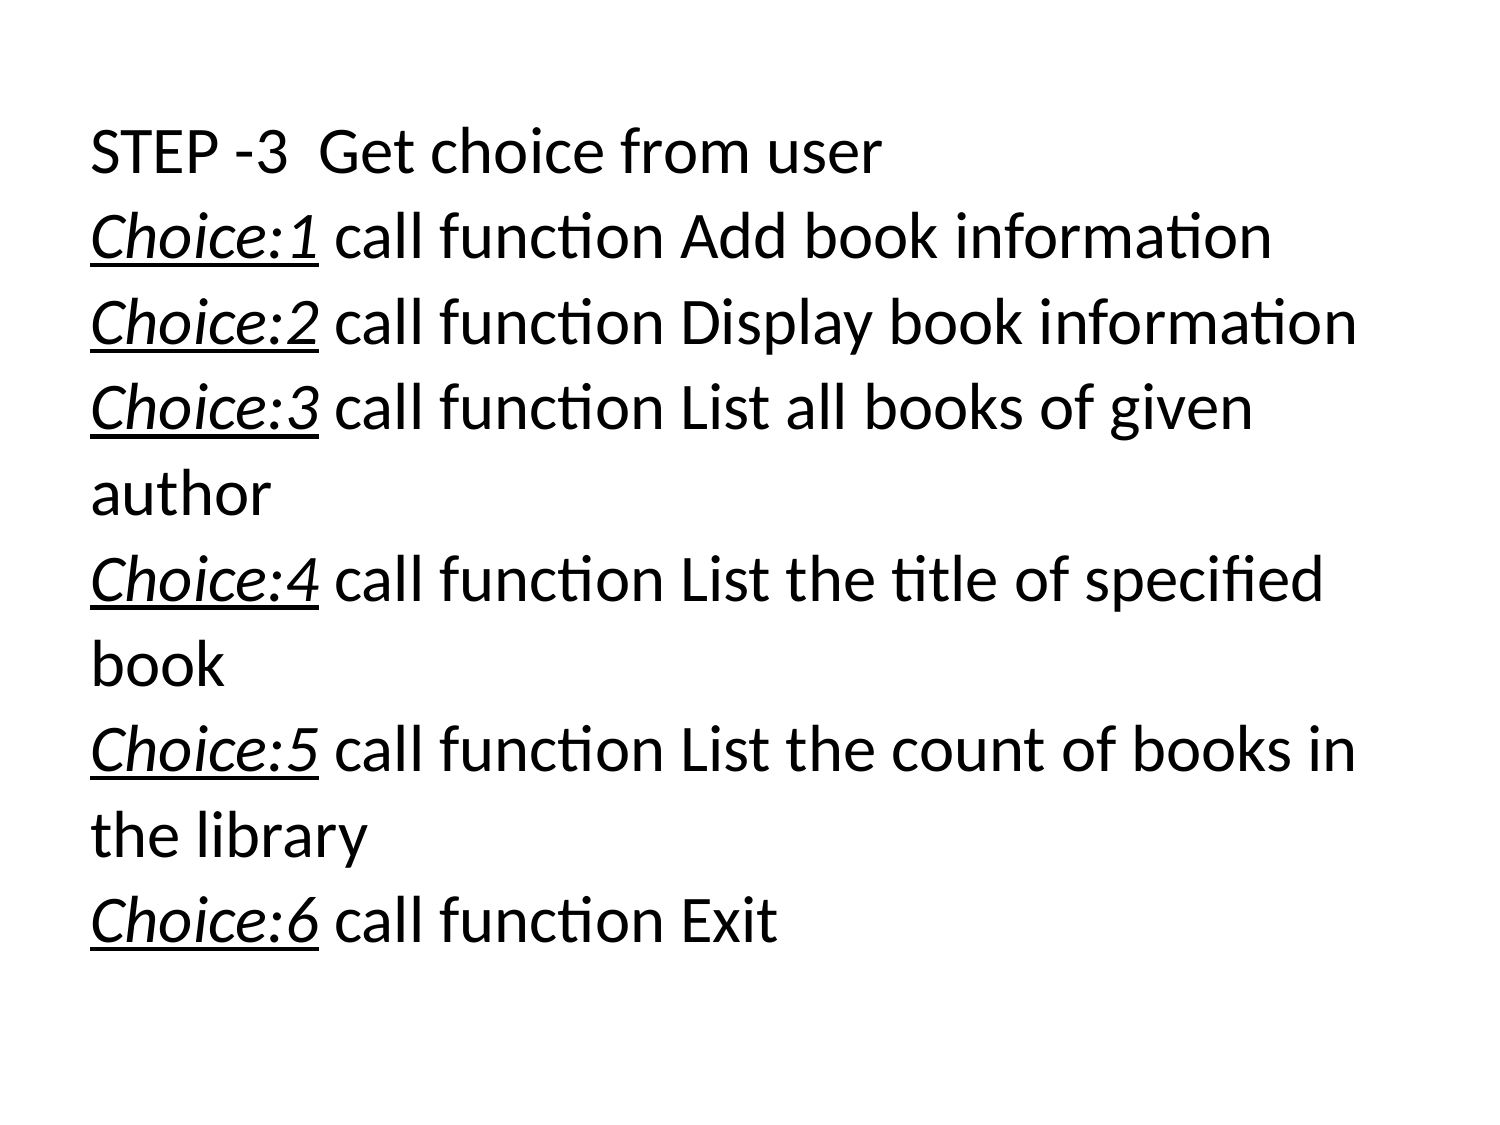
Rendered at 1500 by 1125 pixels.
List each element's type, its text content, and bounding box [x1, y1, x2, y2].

title STEP -3 Get choice from user Choice:1 call function Add book information Choice:2 call function Display book information Choice:3 call function List all books of given author Choice:4 call function List the title of specified book Choice:5 call function List the count of books in the library Choice:6 call function Exit [75, 99, 1413, 1038]
